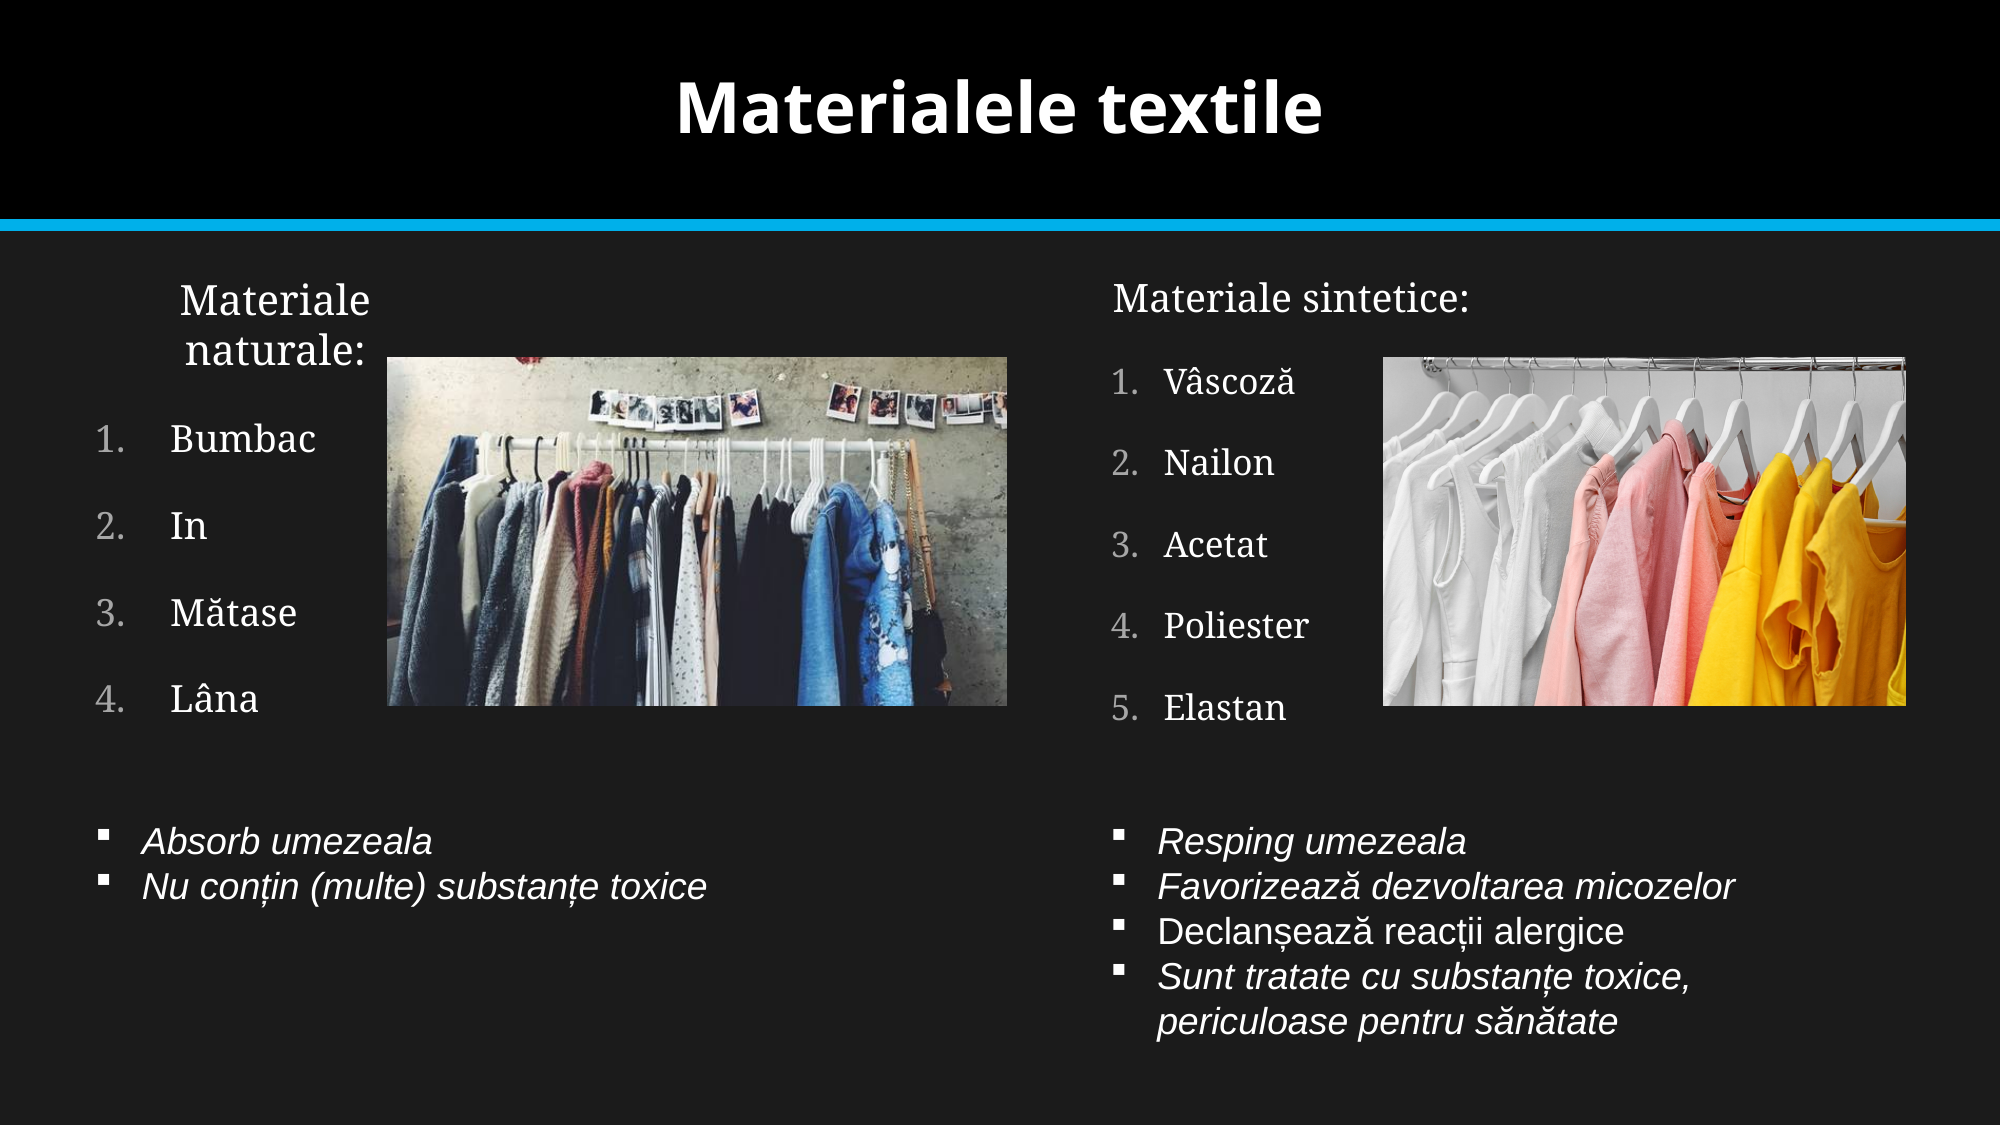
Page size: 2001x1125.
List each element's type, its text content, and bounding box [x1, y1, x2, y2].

list Materiale sintetice: Vâscoză Nailon Acetat Poliester Elastan [1095, 265, 1488, 772]
text_box Absorb umezeala Nu conțin (multe) substanțe toxice [80, 809, 753, 914]
list Materiale naturale: Bumbac In Mătase Lâna [80, 265, 471, 772]
picture [1383, 357, 1906, 706]
picture [387, 357, 1007, 706]
title Materialele textile [174, 20, 1825, 201]
text_box Resping umezeala Favorizează dezvoltarea micozelor Declanșează reacții alergice Sunt tratate cu substanțe toxice, periculoase pentru sănătate [1095, 809, 1768, 1049]
